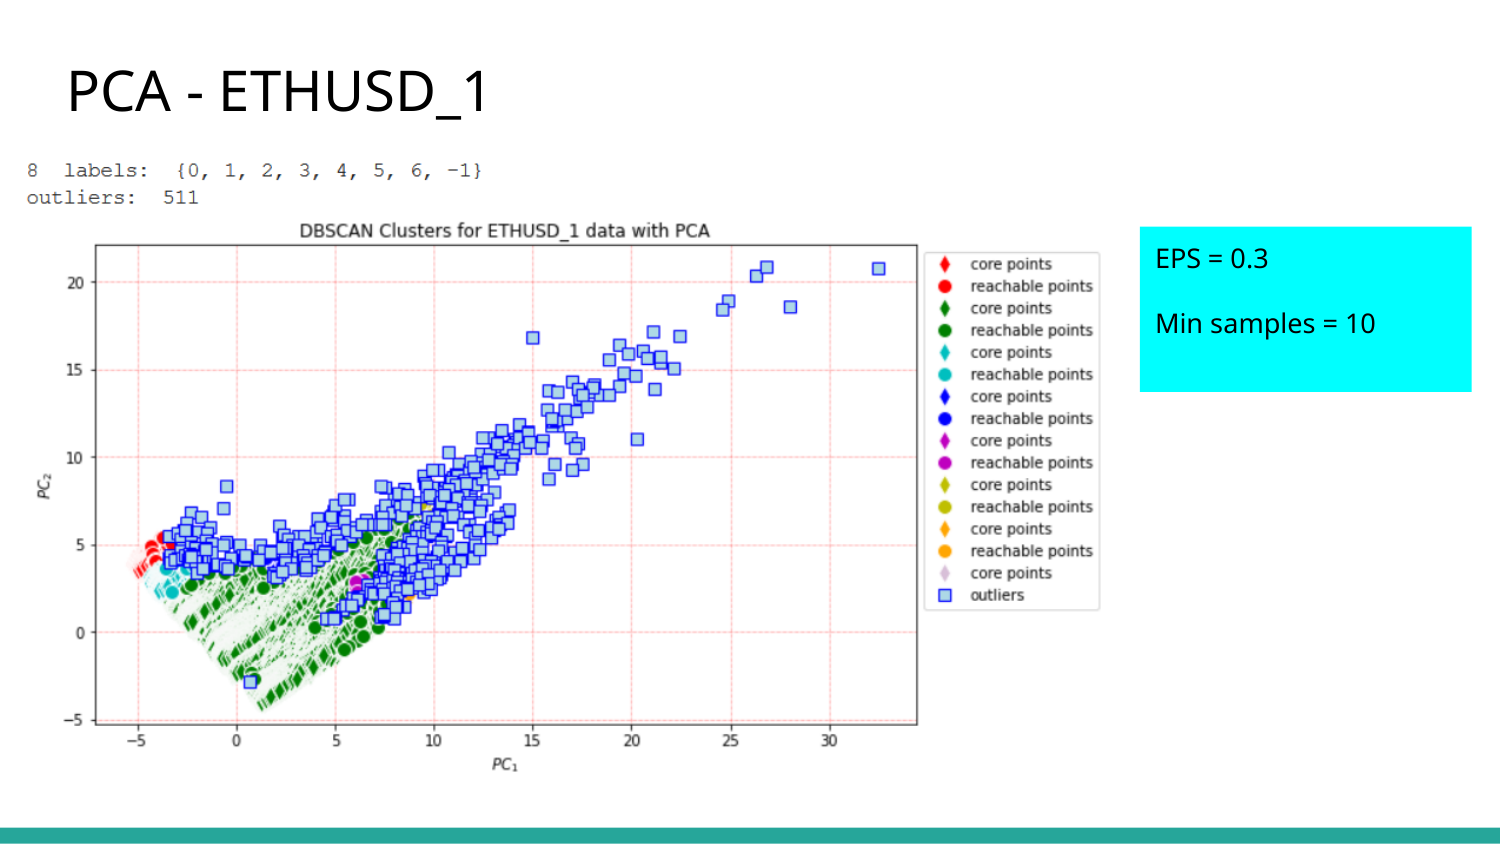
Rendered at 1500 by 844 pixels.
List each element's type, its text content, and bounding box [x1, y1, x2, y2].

picture [19, 152, 1108, 786]
text_box EPS = 0.3 Min samples = 10 [1139, 226, 1472, 392]
title PCA - ETHUSD_1 [51, 40, 1449, 141]
